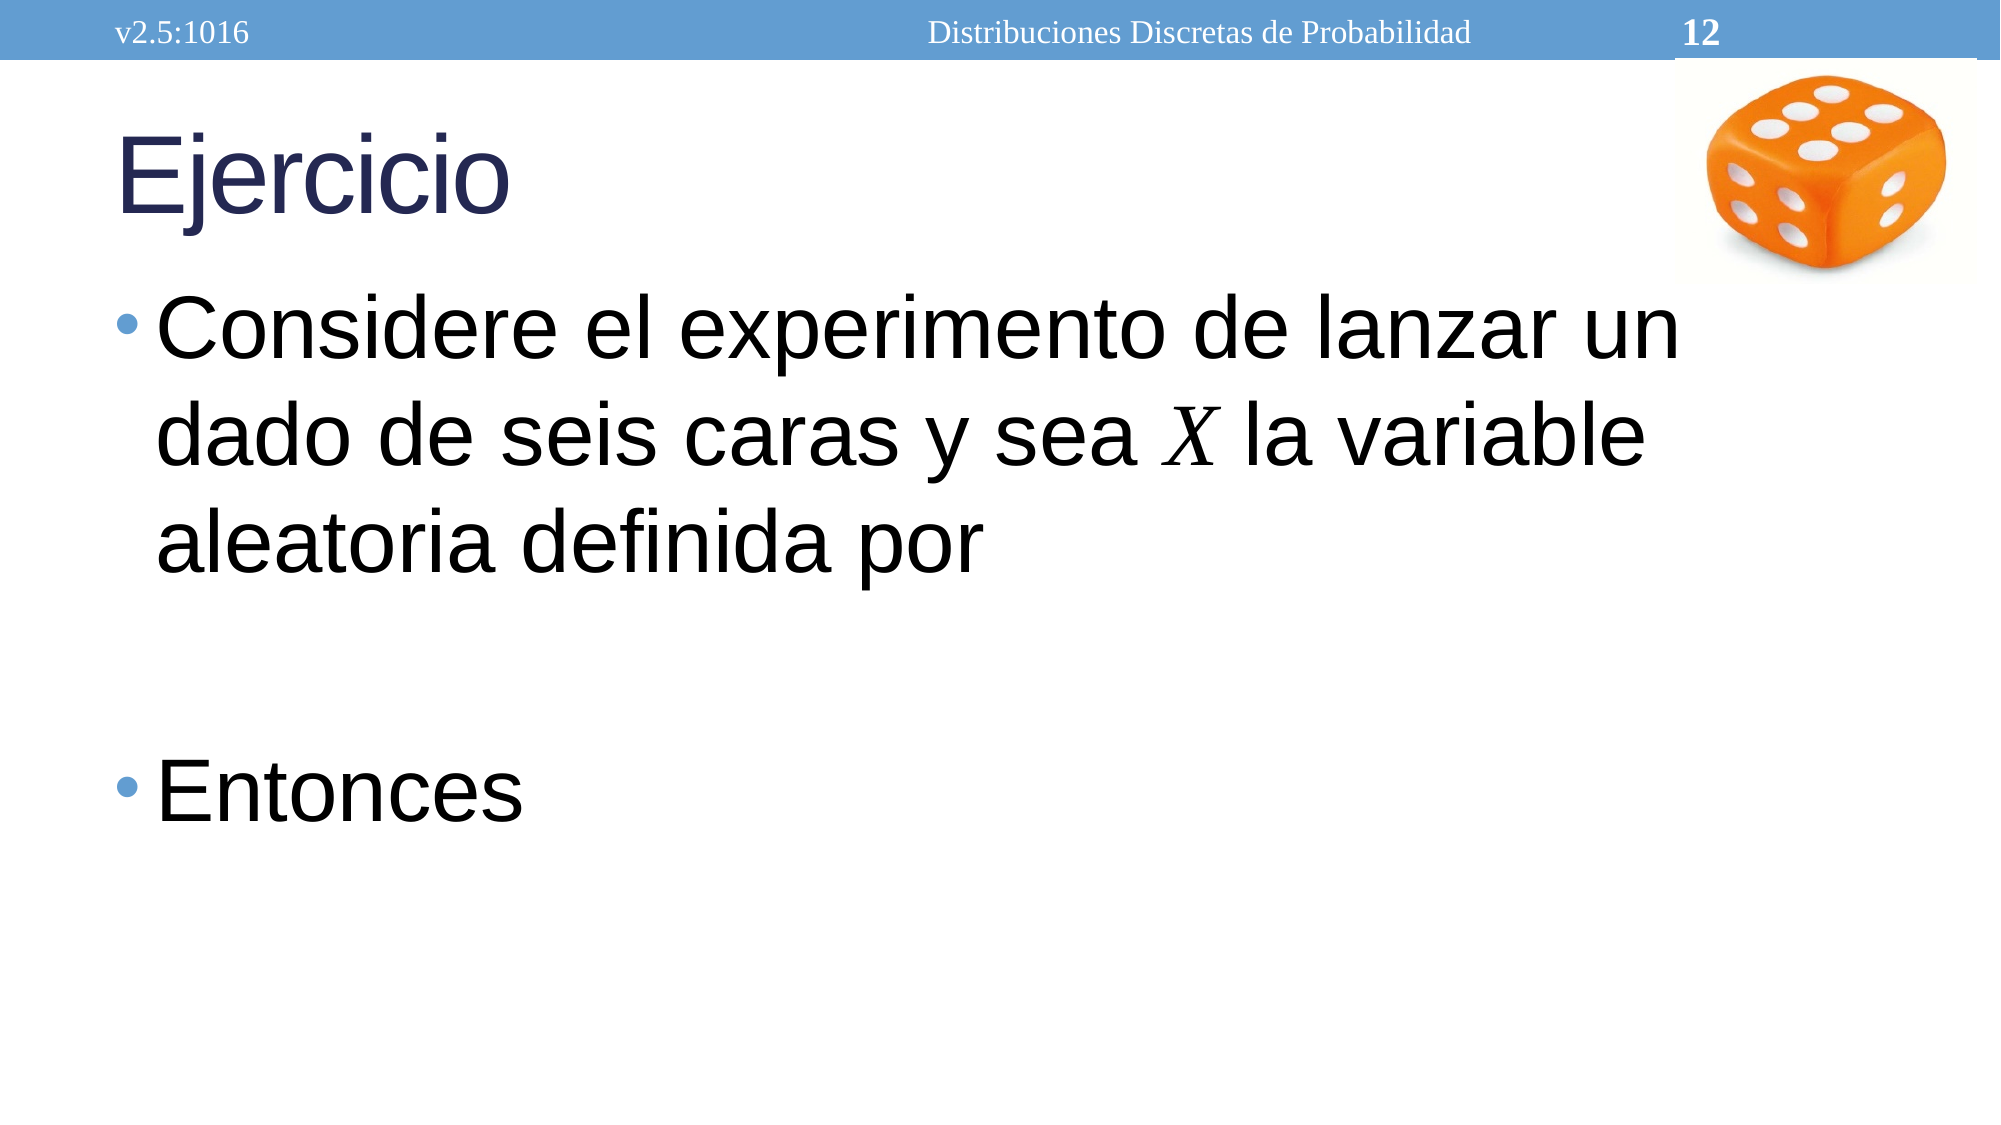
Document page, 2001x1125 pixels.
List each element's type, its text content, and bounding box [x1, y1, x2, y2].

slide_number v2.5:1016 [99, 3, 734, 57]
picture [1675, 58, 1977, 284]
slide_number 12 [1666, 3, 1900, 57]
footer Distribuciones Discretas de Probabilidad [750, 3, 1650, 57]
title Ejercicio [99, 87, 1672, 250]
